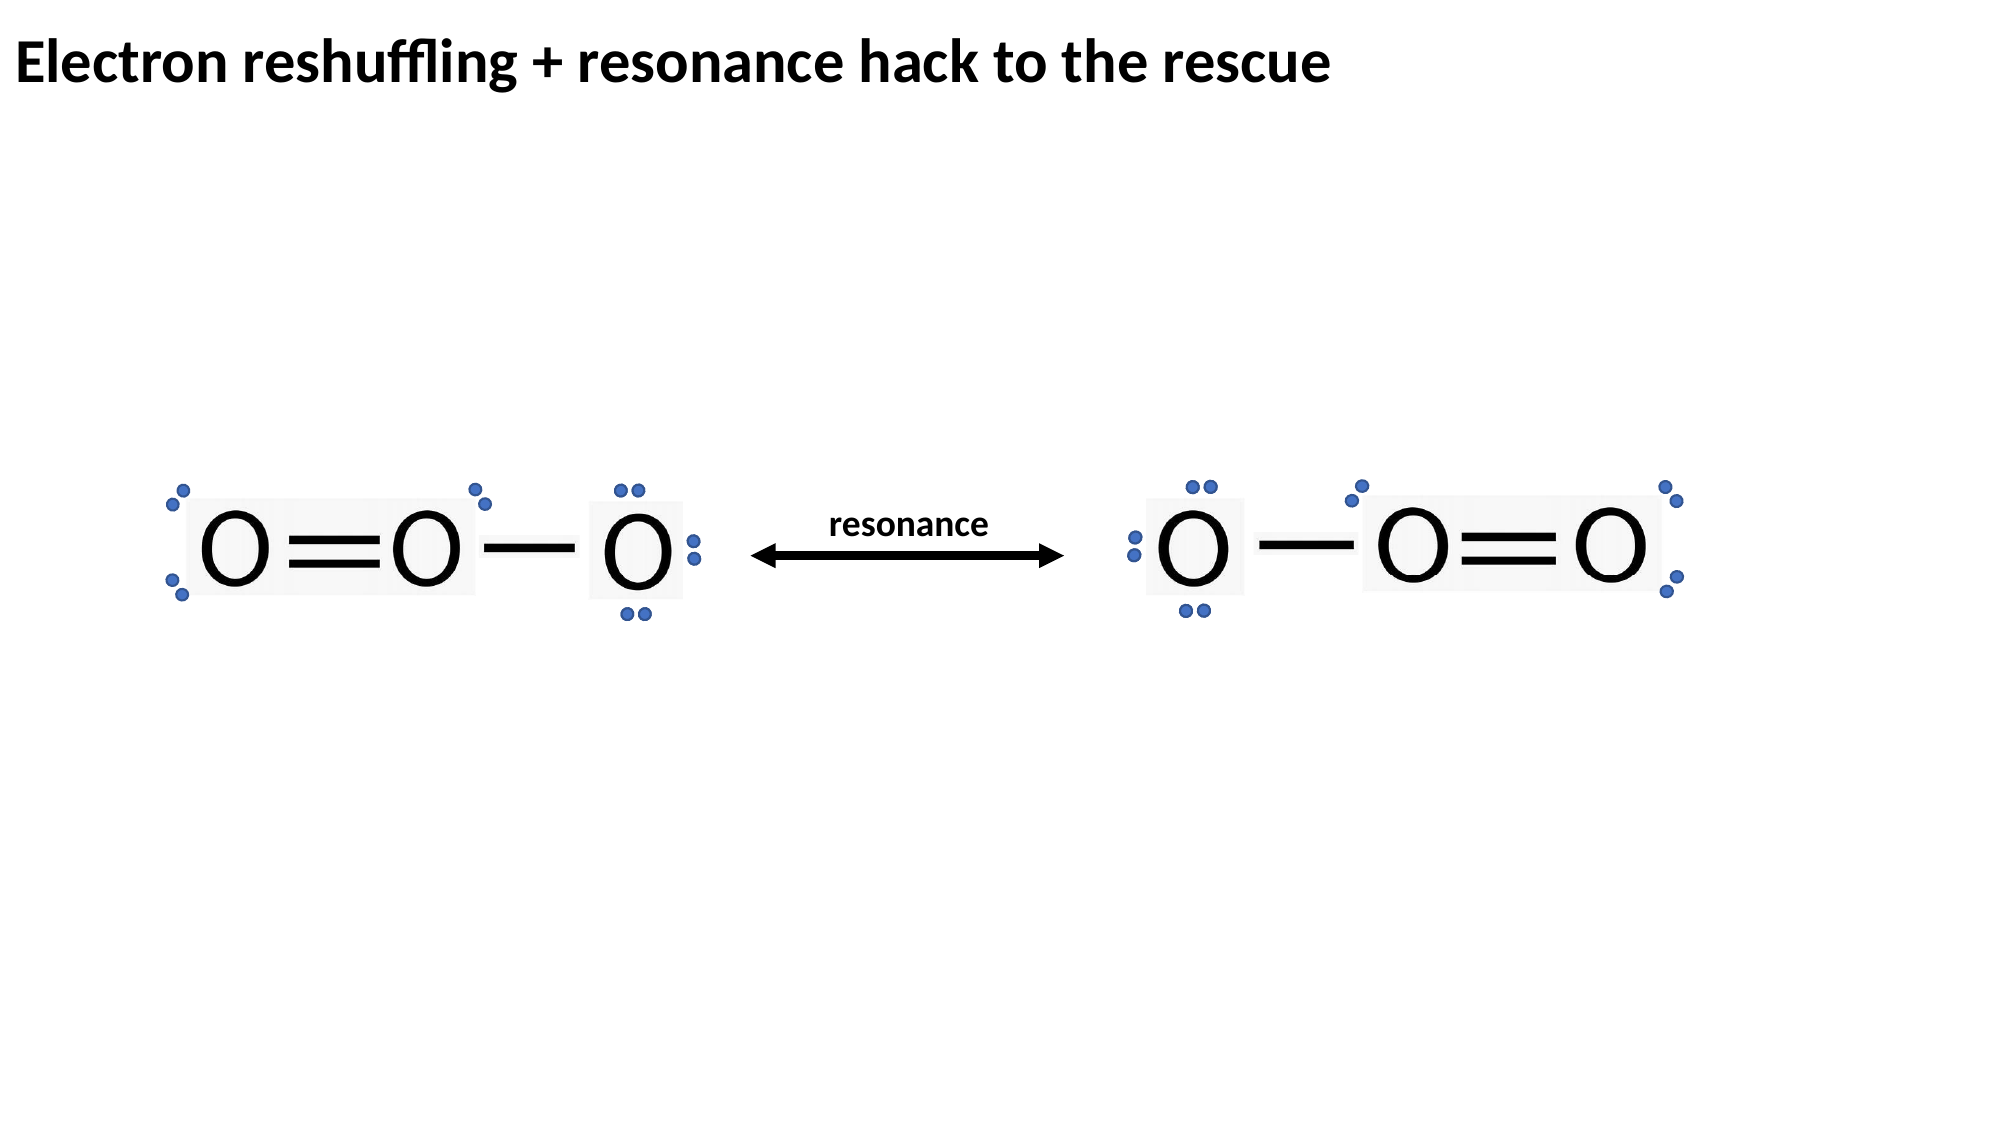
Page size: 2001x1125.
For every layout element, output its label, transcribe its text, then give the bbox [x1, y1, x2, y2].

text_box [1122, 475, 1684, 623]
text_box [750, 491, 1065, 556]
text_box Electron reshuffling + resonance hack to the rescue [0, 0, 1720, 125]
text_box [165, 478, 706, 626]
